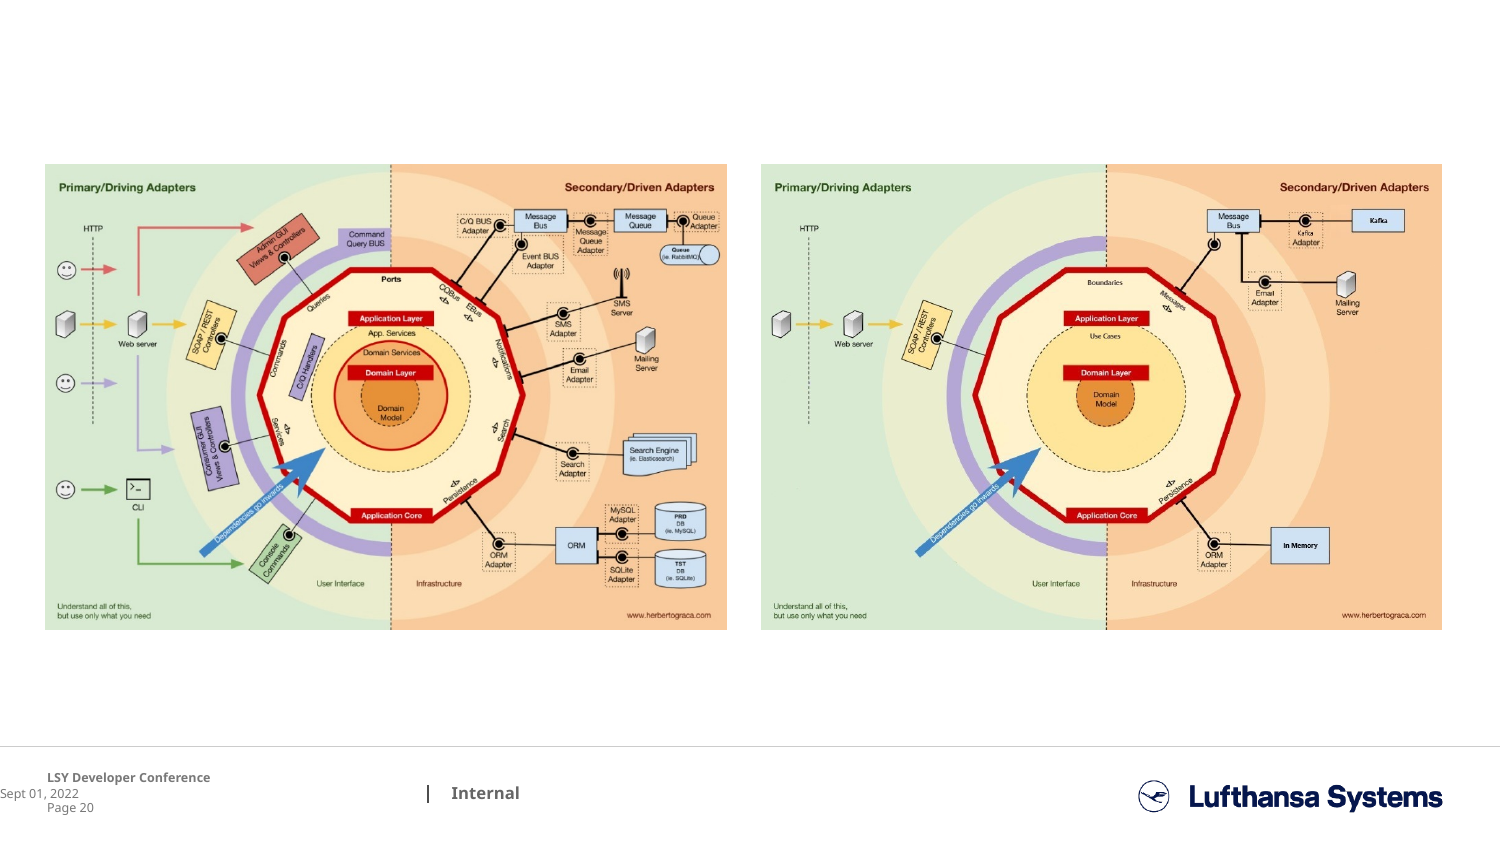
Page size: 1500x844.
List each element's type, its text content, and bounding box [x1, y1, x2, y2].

picture [1136, 778, 1443, 813]
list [761, 164, 1442, 630]
picture [45, 164, 727, 630]
footer LSY Developer Conference [47, 770, 402, 786]
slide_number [0, 785, 91, 802]
slide_number Page 20 [47, 801, 103, 817]
